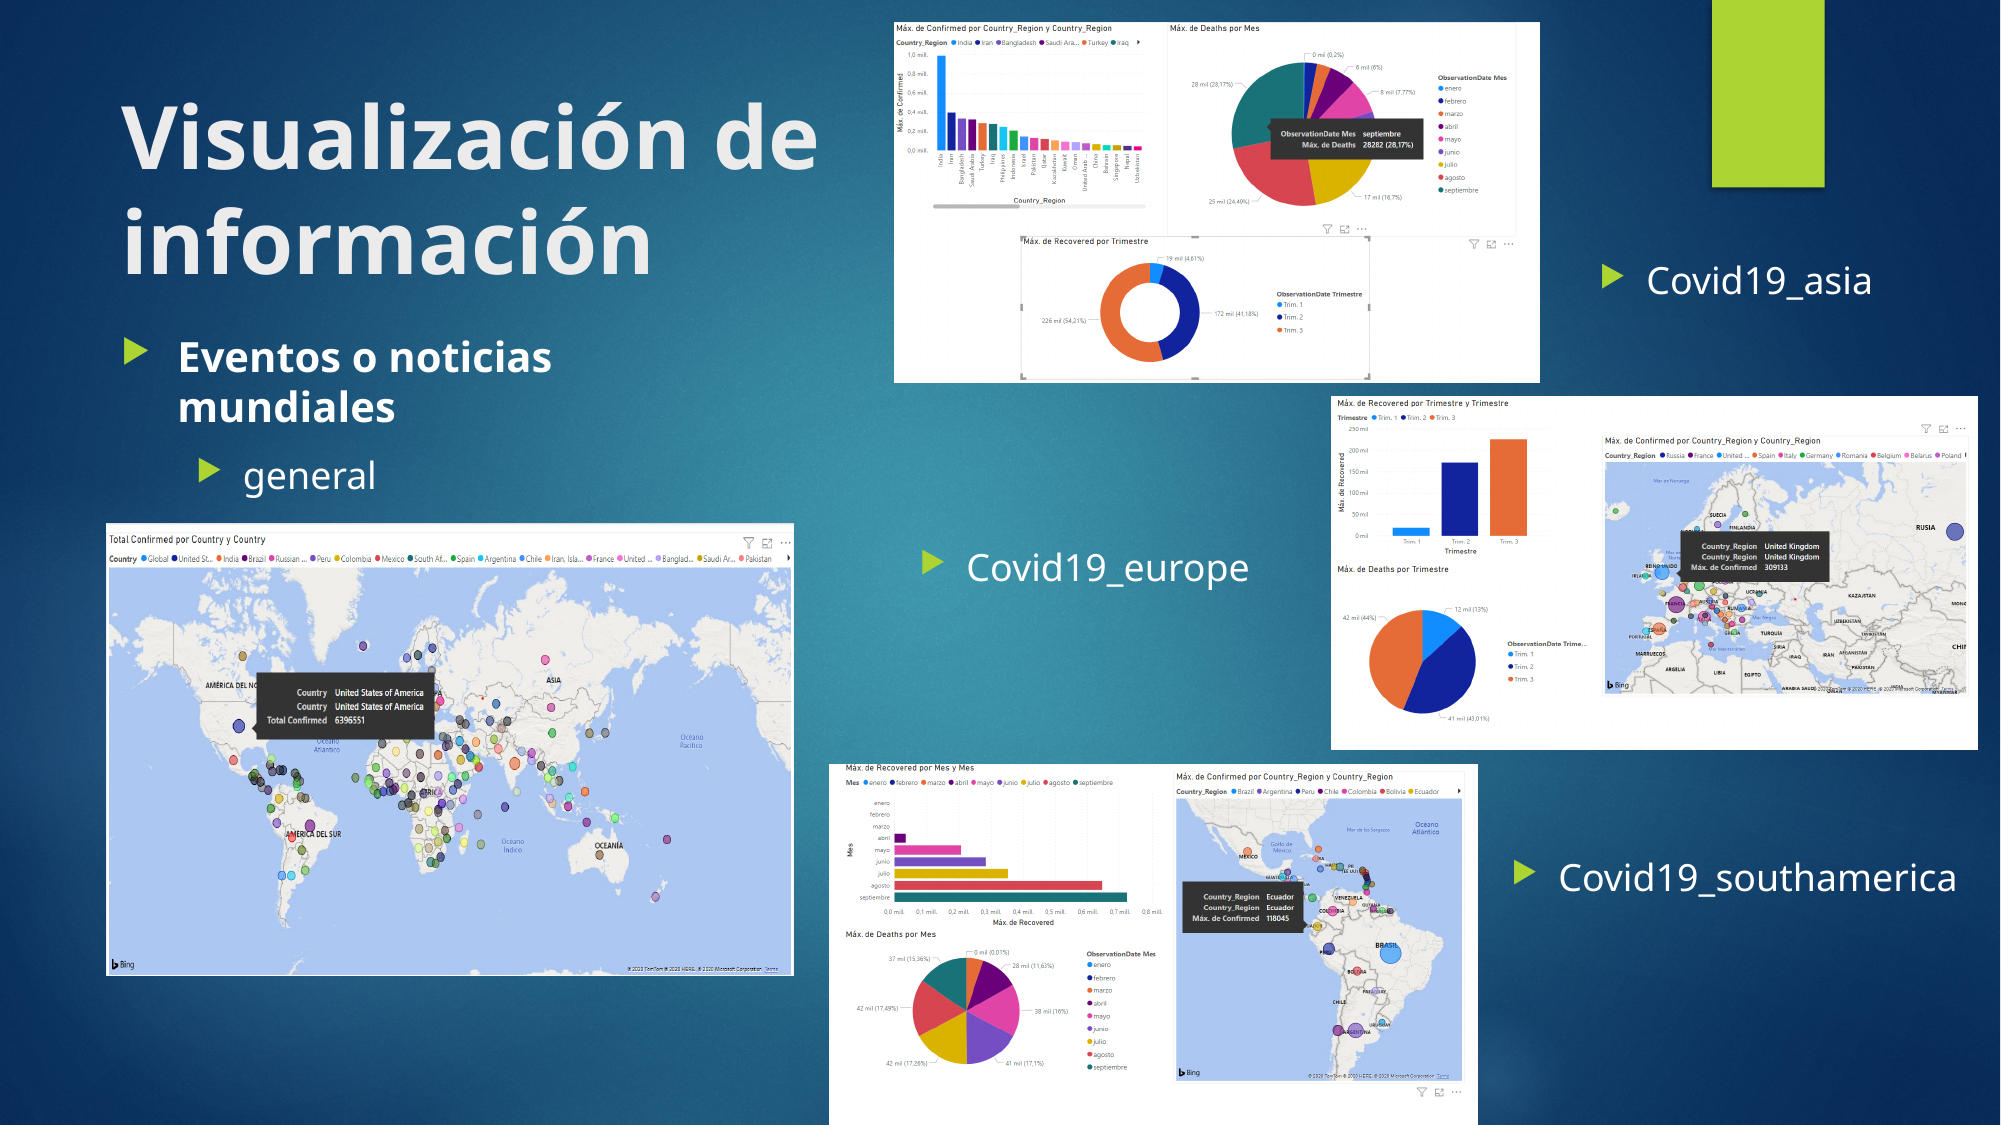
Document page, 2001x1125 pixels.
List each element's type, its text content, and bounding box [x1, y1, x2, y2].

list Eventos o noticias mundiales general [106, 323, 794, 471]
text_box Covid19_southamerica [1482, 846, 1995, 945]
picture [0, 437, 795, 1125]
picture [894, 0, 1576, 384]
title Visualización de información [106, 74, 888, 280]
text_box Covid19_europe [829, 536, 1286, 637]
picture [829, 763, 1576, 1125]
picture [1331, 396, 1978, 751]
text_box Covid19_asia [1546, 250, 1942, 324]
